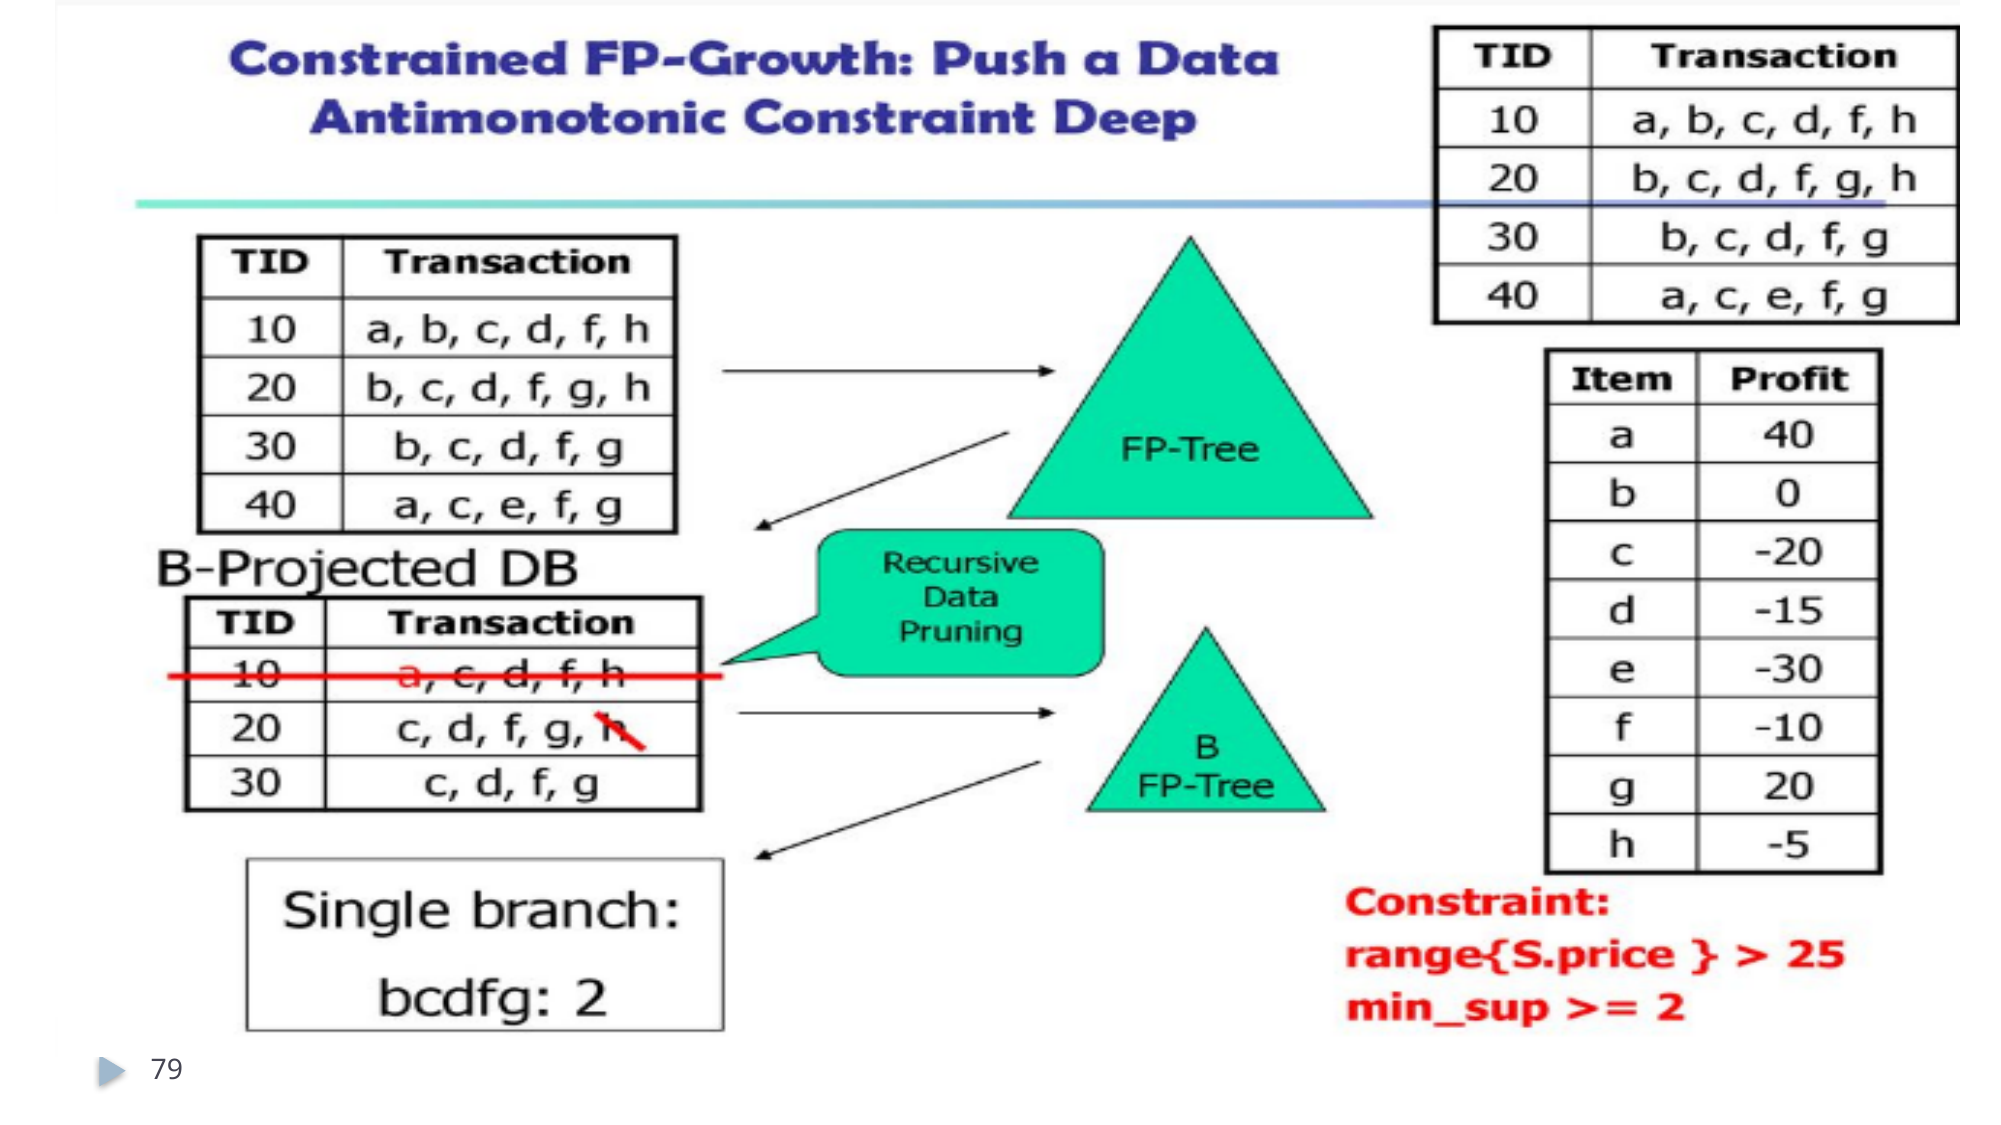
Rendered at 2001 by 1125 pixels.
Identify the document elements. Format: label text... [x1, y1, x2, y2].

slide_number 79 [133, 1070, 568, 1103]
picture [55, 0, 1960, 1057]
